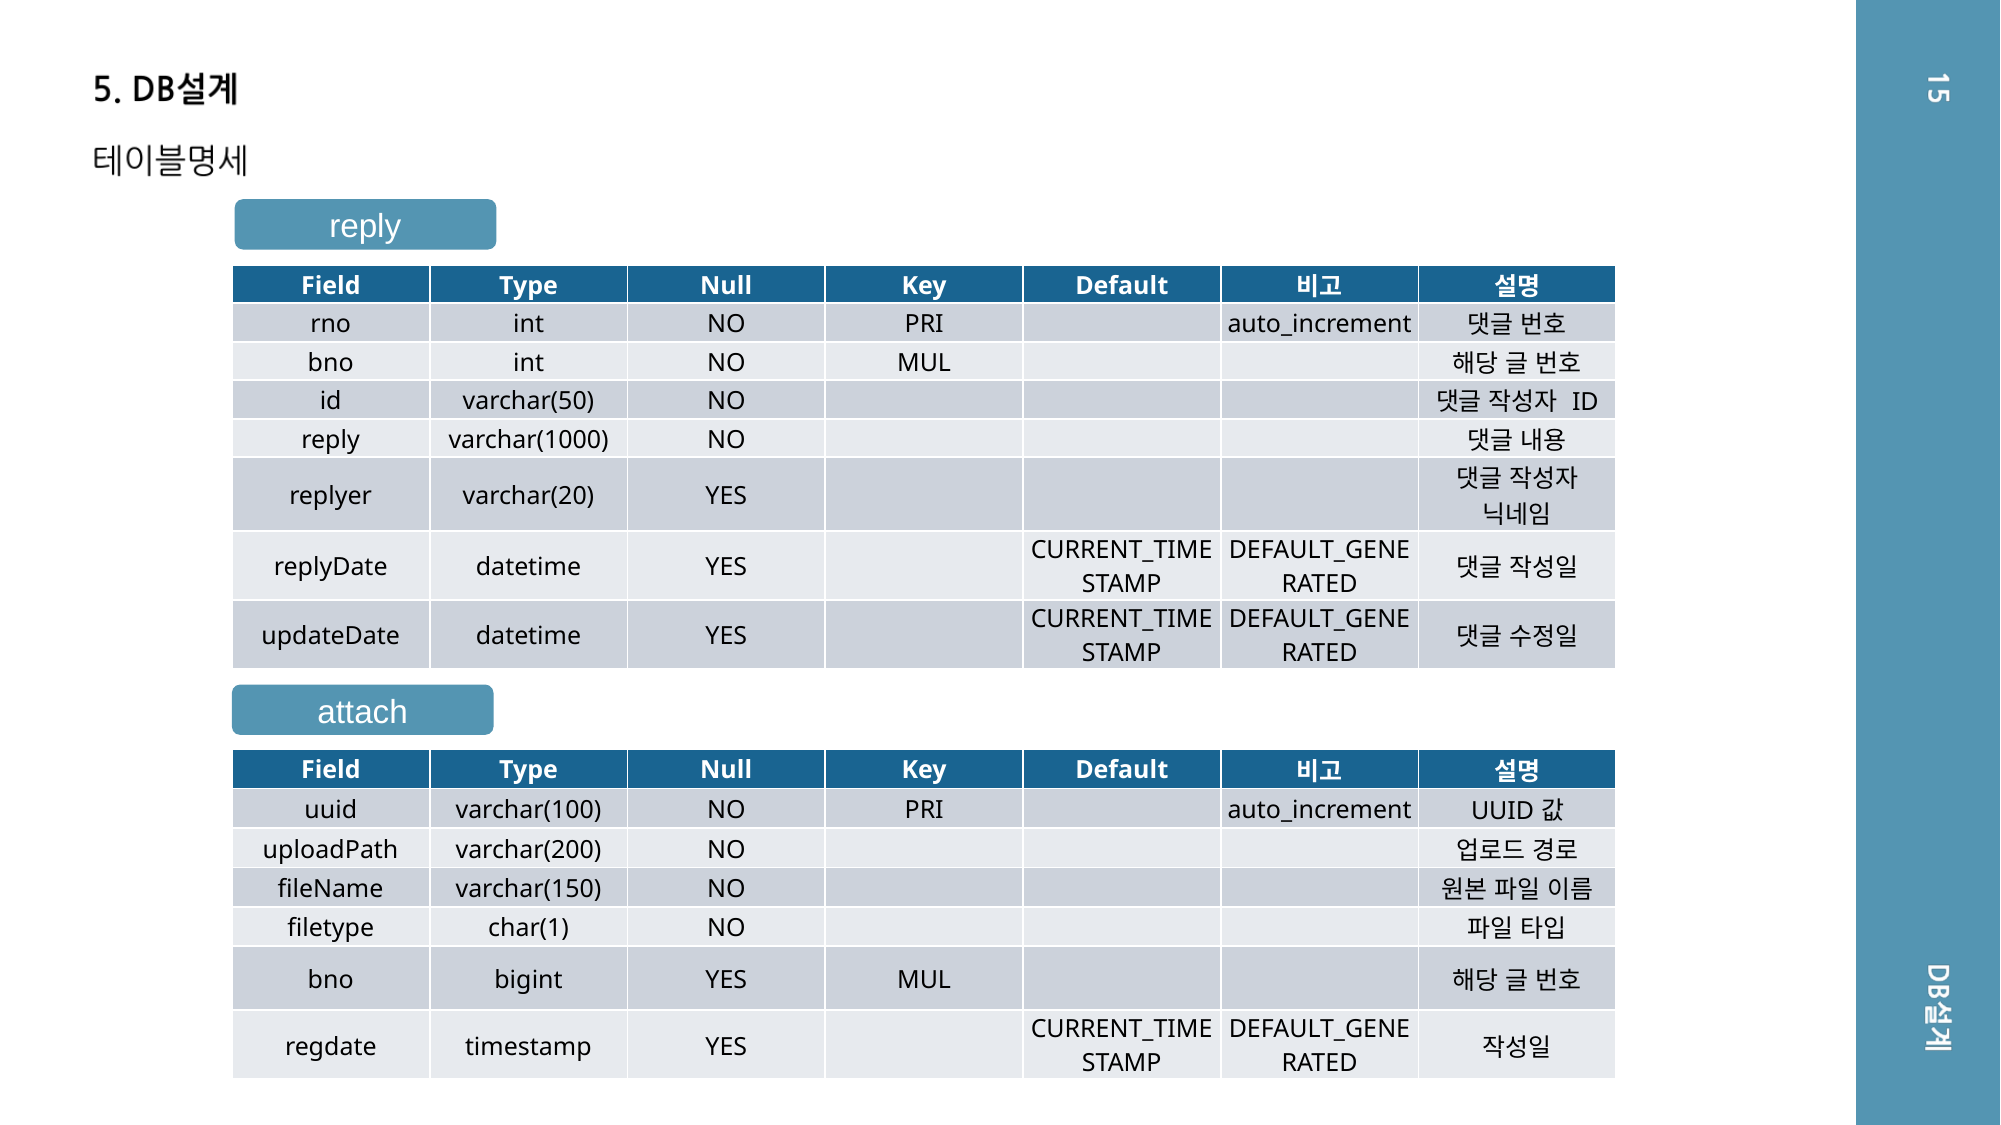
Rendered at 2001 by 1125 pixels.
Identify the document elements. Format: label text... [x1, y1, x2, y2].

table_cell replyDate [233, 532, 429, 599]
table_cell datetime [431, 532, 627, 599]
table_cell NO [628, 789, 824, 827]
table_cell [1024, 420, 1220, 456]
table_cell rno [233, 304, 429, 341]
table_cell auto_increment [1222, 304, 1418, 341]
table_cell replyer [233, 458, 429, 530]
table_cell uuid [233, 789, 429, 827]
text_box reply [233, 198, 498, 251]
table_cell [1222, 458, 1418, 530]
table_cell [1222, 343, 1418, 379]
table_cell YES [628, 947, 824, 1009]
table_cell [1024, 458, 1220, 530]
table_cell varchar(100) [431, 789, 627, 827]
table_cell 댓글 작성자 닉네임 [1419, 458, 1615, 530]
table_cell MUL [826, 947, 1022, 1009]
table_cell bno [233, 343, 429, 379]
table_cell uploadPath [233, 829, 429, 867]
table_cell YES [628, 458, 824, 530]
table_cell DEFAULT_GENERATED [1222, 532, 1418, 599]
table_cell CURRENT_TIMESTAMP [1024, 1011, 1220, 1078]
table_cell [1222, 420, 1418, 456]
table_cell NO [628, 381, 824, 418]
table_cell [1024, 868, 1220, 906]
table_cell 댓글 작성일 [1419, 532, 1615, 599]
table_cell UUID값 [1419, 789, 1615, 827]
table_cell MUL [826, 343, 1022, 379]
table_cell CURRENT_TIMESTAMP [1024, 601, 1220, 668]
table_cell varchar(150) [431, 868, 627, 906]
table_cell datetime [431, 601, 627, 668]
table_header Field [233, 266, 429, 302]
table_cell [1222, 868, 1418, 906]
table_cell [1024, 908, 1220, 945]
table_cell NO [628, 343, 824, 379]
table_cell [1222, 947, 1418, 1009]
table_cell YES [628, 601, 824, 668]
table_cell 업로드 경로 [1419, 829, 1615, 867]
table_cell DEFAULT_GENERATED [1222, 1011, 1418, 1078]
table_header 비고 [1222, 266, 1418, 302]
table_cell YES [628, 1011, 824, 1078]
table_cell NO [628, 420, 824, 456]
table_cell char(1) [431, 908, 627, 945]
table_cell [826, 908, 1022, 945]
table_cell [1222, 908, 1418, 945]
table_cell [826, 829, 1022, 867]
table_cell int [431, 343, 627, 379]
table_cell [1024, 789, 1220, 827]
table_cell PRI [826, 789, 1022, 827]
table_cell 작성일 [1419, 1011, 1615, 1078]
table_cell [1222, 829, 1418, 867]
table_header 설명 [1419, 750, 1615, 788]
table_cell [826, 532, 1022, 599]
picture [87, 131, 264, 192]
table_cell 원본 파일 이름 [1419, 868, 1615, 906]
table_cell [826, 1011, 1022, 1078]
table_cell [826, 601, 1022, 668]
table_header Type [431, 266, 627, 302]
table_cell YES [628, 532, 824, 599]
text_box attach [230, 683, 495, 736]
table_cell filetype [233, 908, 429, 945]
table_cell NO [628, 304, 824, 341]
table_cell varchar(1000) [431, 420, 627, 456]
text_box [1856, 0, 2000, 1125]
table_header Key [826, 266, 1022, 302]
table_header Type [431, 750, 627, 788]
picture [87, 59, 255, 120]
table_cell [826, 381, 1022, 418]
table_cell auto_increment [1222, 789, 1418, 827]
table_cell int [431, 304, 627, 341]
table_cell [826, 458, 1022, 530]
table_cell varchar(50) [431, 381, 627, 418]
table_cell [1024, 304, 1220, 341]
table_cell [1024, 829, 1220, 867]
table_cell bigint [431, 947, 627, 1009]
table_cell NO [628, 908, 824, 945]
table_cell varchar(20) [431, 458, 627, 530]
table_cell 파일 타입 [1419, 908, 1615, 945]
table_cell bno [233, 947, 429, 1009]
table_cell DEFAULT_GENERATED [1222, 601, 1418, 668]
table_cell reply [233, 420, 429, 456]
table_header Null [628, 266, 824, 302]
table_cell fileName [233, 868, 429, 906]
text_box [1922, 70, 1961, 1052]
table_cell [1024, 343, 1220, 379]
table_cell 해당 글 번호 [1419, 947, 1615, 1009]
table_cell NO [628, 868, 824, 906]
table_cell [826, 868, 1022, 906]
table_cell CURRENT_TIMESTAMP [1024, 532, 1220, 599]
table_cell [1024, 381, 1220, 418]
table_header Default [1024, 750, 1220, 788]
table_cell 댓글 내용 [1419, 420, 1615, 456]
table_header 설명 [1419, 266, 1615, 302]
table_cell 댓글 작성자 ID [1419, 381, 1615, 418]
table_cell PRI [826, 304, 1022, 341]
table_header Null [628, 750, 824, 788]
table_cell 해당 글 번호 [1419, 343, 1615, 379]
table_cell [1222, 381, 1418, 418]
table_cell [826, 420, 1022, 456]
table_header Default [1024, 266, 1220, 302]
table_cell varchar(200) [431, 829, 627, 867]
table_cell NO [628, 829, 824, 867]
table_cell 댓글 번호 [1419, 304, 1615, 341]
table_header Field [233, 750, 429, 788]
table_cell id [233, 381, 429, 418]
table_cell 댓글 수정일 [1419, 601, 1615, 668]
table_cell regdate [233, 1011, 429, 1078]
table_cell timestamp [431, 1011, 627, 1078]
table_cell [1024, 947, 1220, 1009]
table_header 비고 [1222, 750, 1418, 788]
table_cell updateDate [233, 601, 429, 668]
table_header Key [826, 750, 1022, 788]
